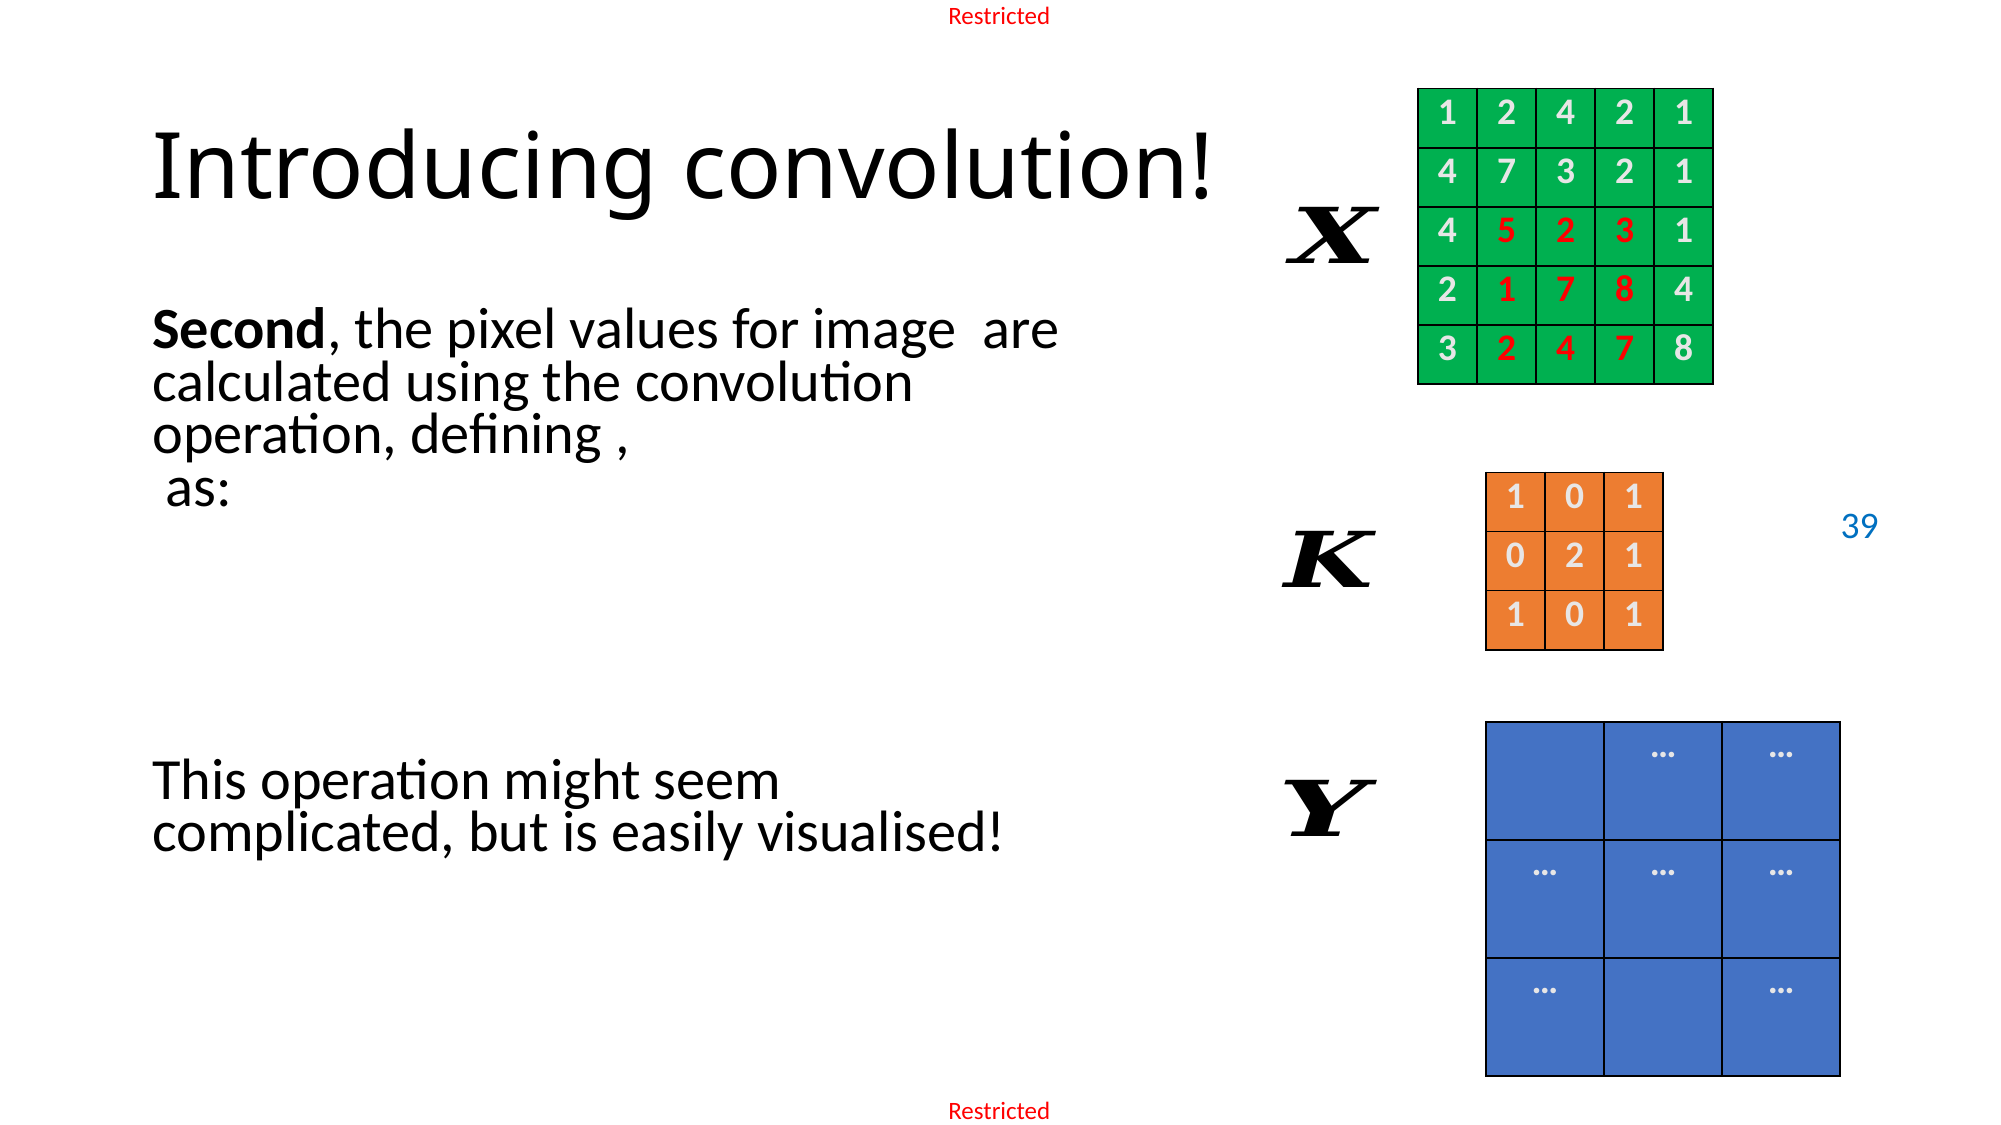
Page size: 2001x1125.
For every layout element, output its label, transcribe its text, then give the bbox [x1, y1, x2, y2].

table_header 2 [1596, 89, 1653, 147]
table_cell 0 [1487, 532, 1544, 590]
table_cell 3 [1596, 208, 1653, 265]
table_header 1 [1487, 473, 1544, 531]
table_header 4 [1537, 89, 1594, 147]
table_cell 7 [1537, 267, 1594, 324]
title Introducing convolution! [137, 59, 1863, 278]
table_header 1 [1419, 89, 1476, 147]
table_cell 4 [1419, 149, 1476, 206]
table_cell 4 [1655, 267, 1712, 324]
table_cell 0 [1546, 591, 1603, 649]
table_cell 2 [1478, 326, 1535, 383]
table_cell 1 [1487, 591, 1544, 649]
table_cell 3 [1419, 326, 1476, 383]
table_cell 7 [1478, 149, 1535, 206]
table_header 1 [1655, 89, 1712, 147]
table_cell 1 [1478, 267, 1535, 324]
table_cell 3 [1537, 149, 1594, 206]
table_cell 1 [1605, 532, 1662, 590]
table_cell 4 [1419, 208, 1476, 265]
table_cell 4 [1537, 326, 1594, 383]
table_cell 2 [1537, 208, 1594, 265]
table_cell 1 [1605, 591, 1662, 649]
table_header 0 [1546, 473, 1603, 531]
table_header 1 [1605, 473, 1662, 531]
table_cell 5 [1478, 208, 1535, 265]
table_cell 1 [1655, 149, 1712, 206]
table_cell 7 [1596, 326, 1653, 383]
table_cell 2 [1546, 532, 1603, 590]
table_cell 2 [1419, 267, 1476, 324]
table_cell 8 [1596, 267, 1653, 324]
table_cell 1 [1655, 208, 1712, 265]
table_cell 2 [1596, 149, 1653, 206]
table_header 2 [1478, 89, 1535, 147]
table_cell 8 [1655, 326, 1712, 383]
